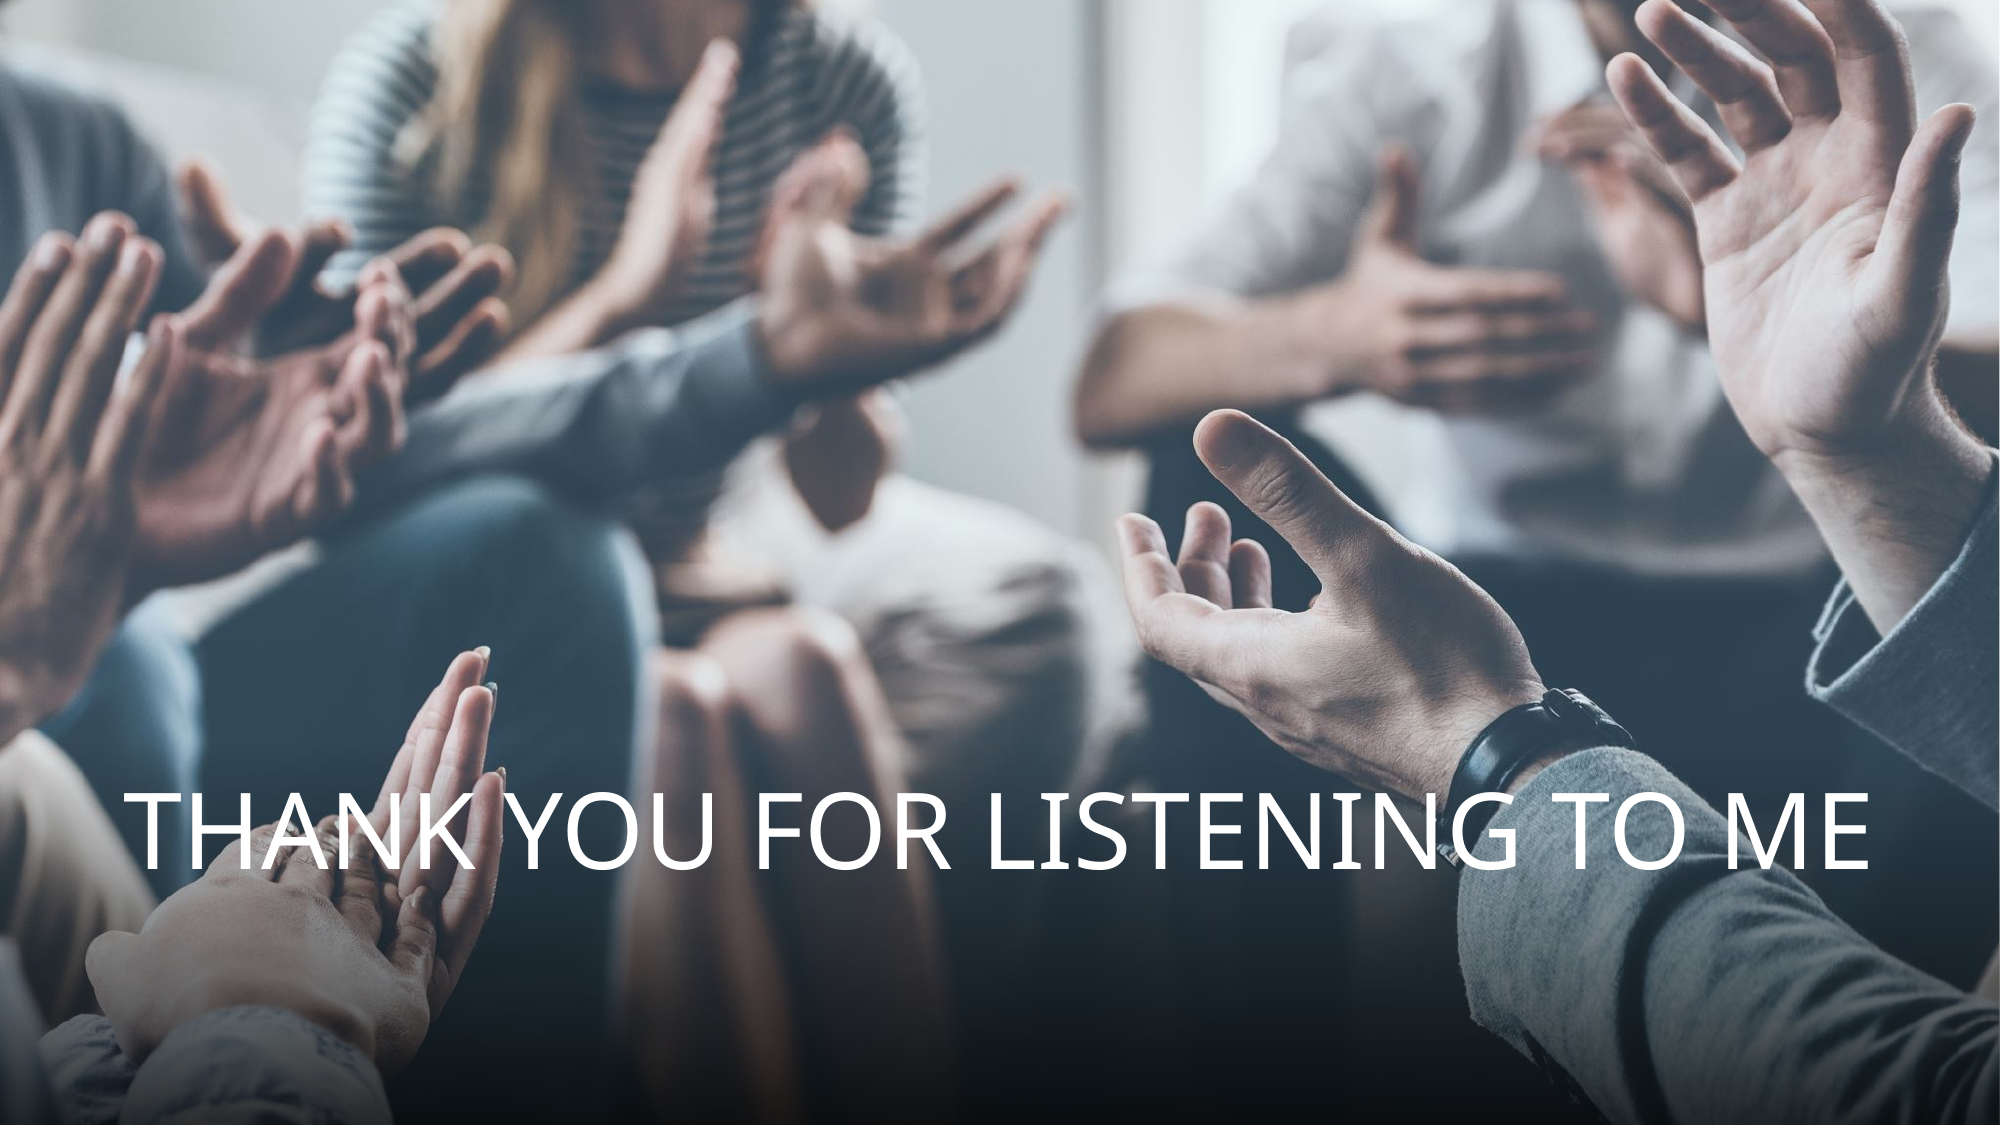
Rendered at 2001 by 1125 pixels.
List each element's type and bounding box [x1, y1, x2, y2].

list [0, 0, 2000, 1125]
